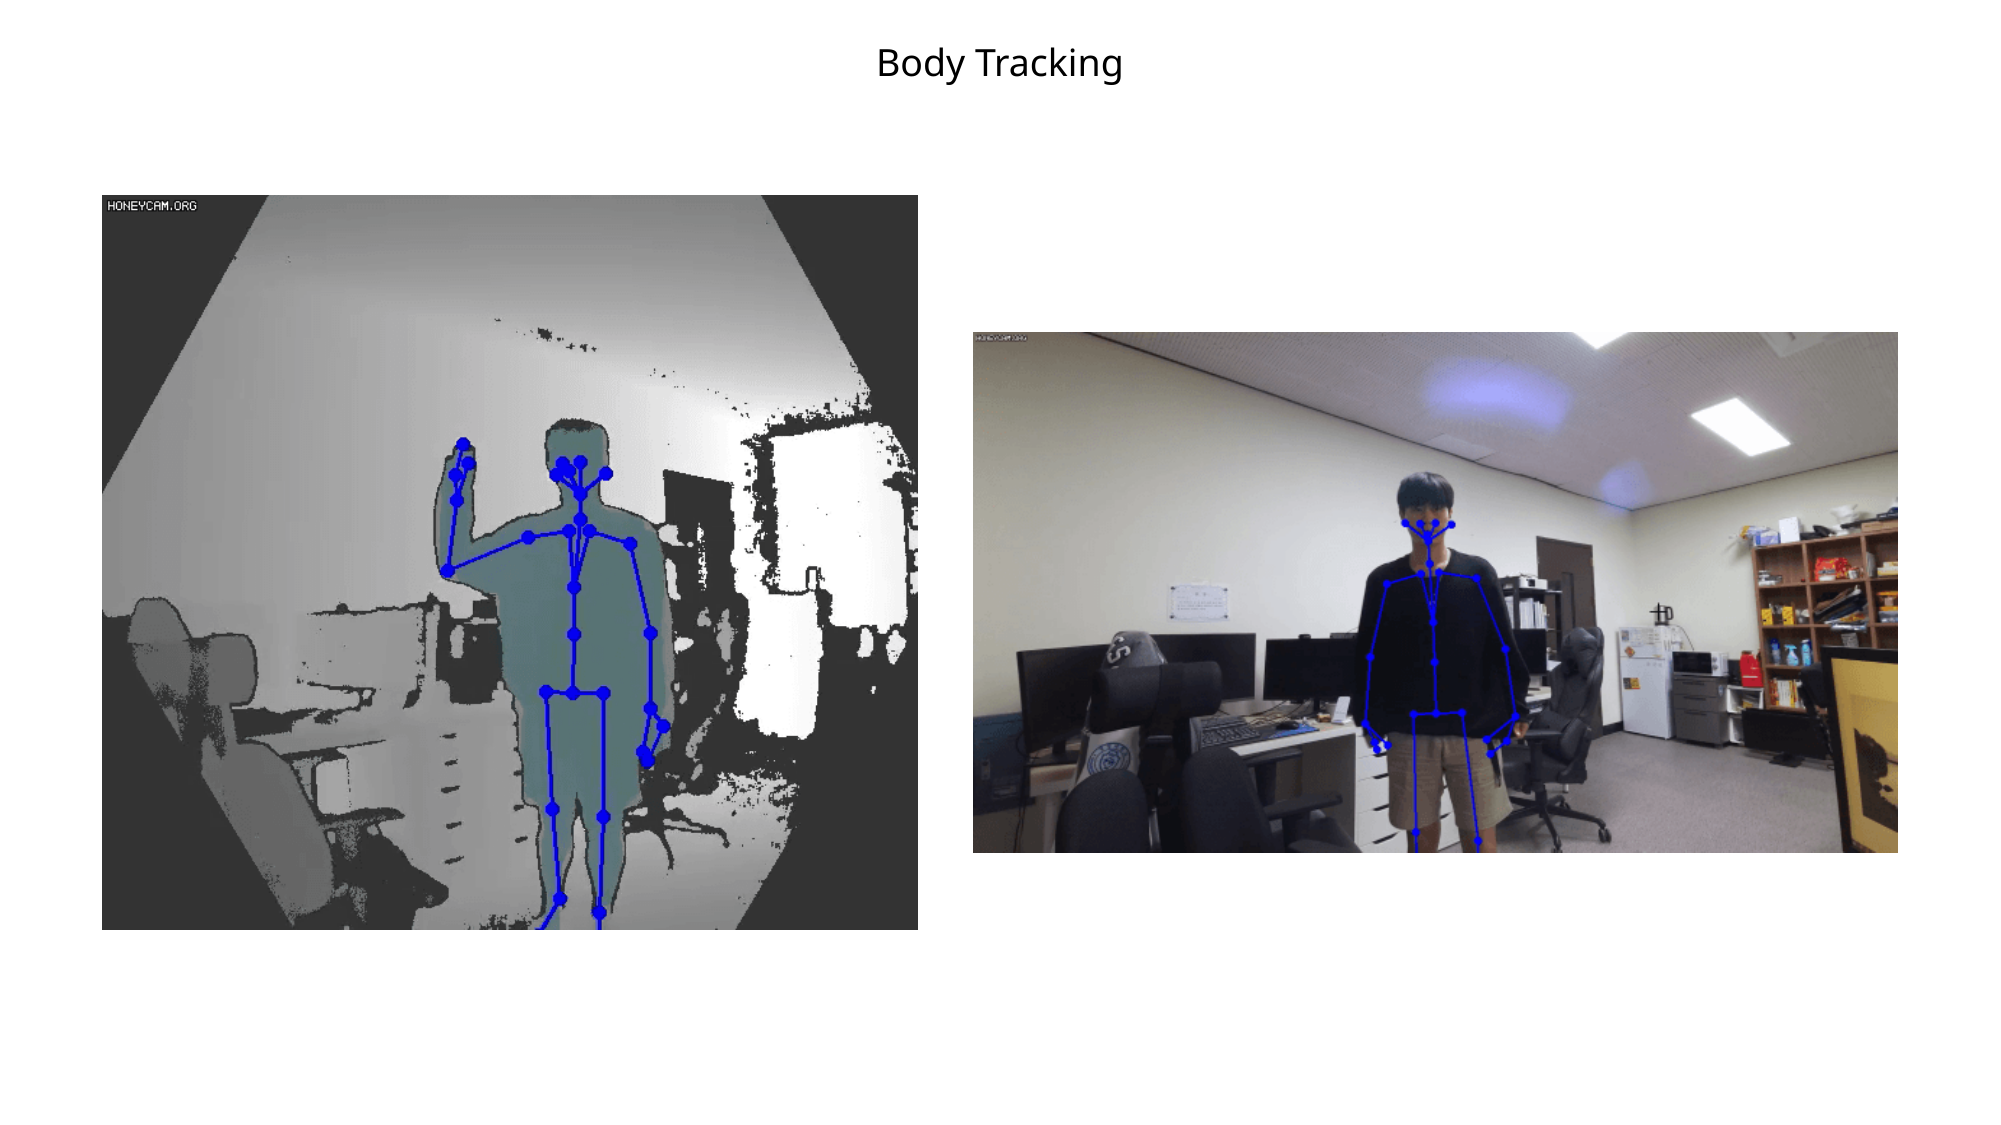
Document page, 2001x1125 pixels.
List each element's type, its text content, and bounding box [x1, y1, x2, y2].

picture [973, 332, 1898, 853]
picture [102, 195, 918, 930]
text_box Body Tracking [688, 31, 1312, 92]
